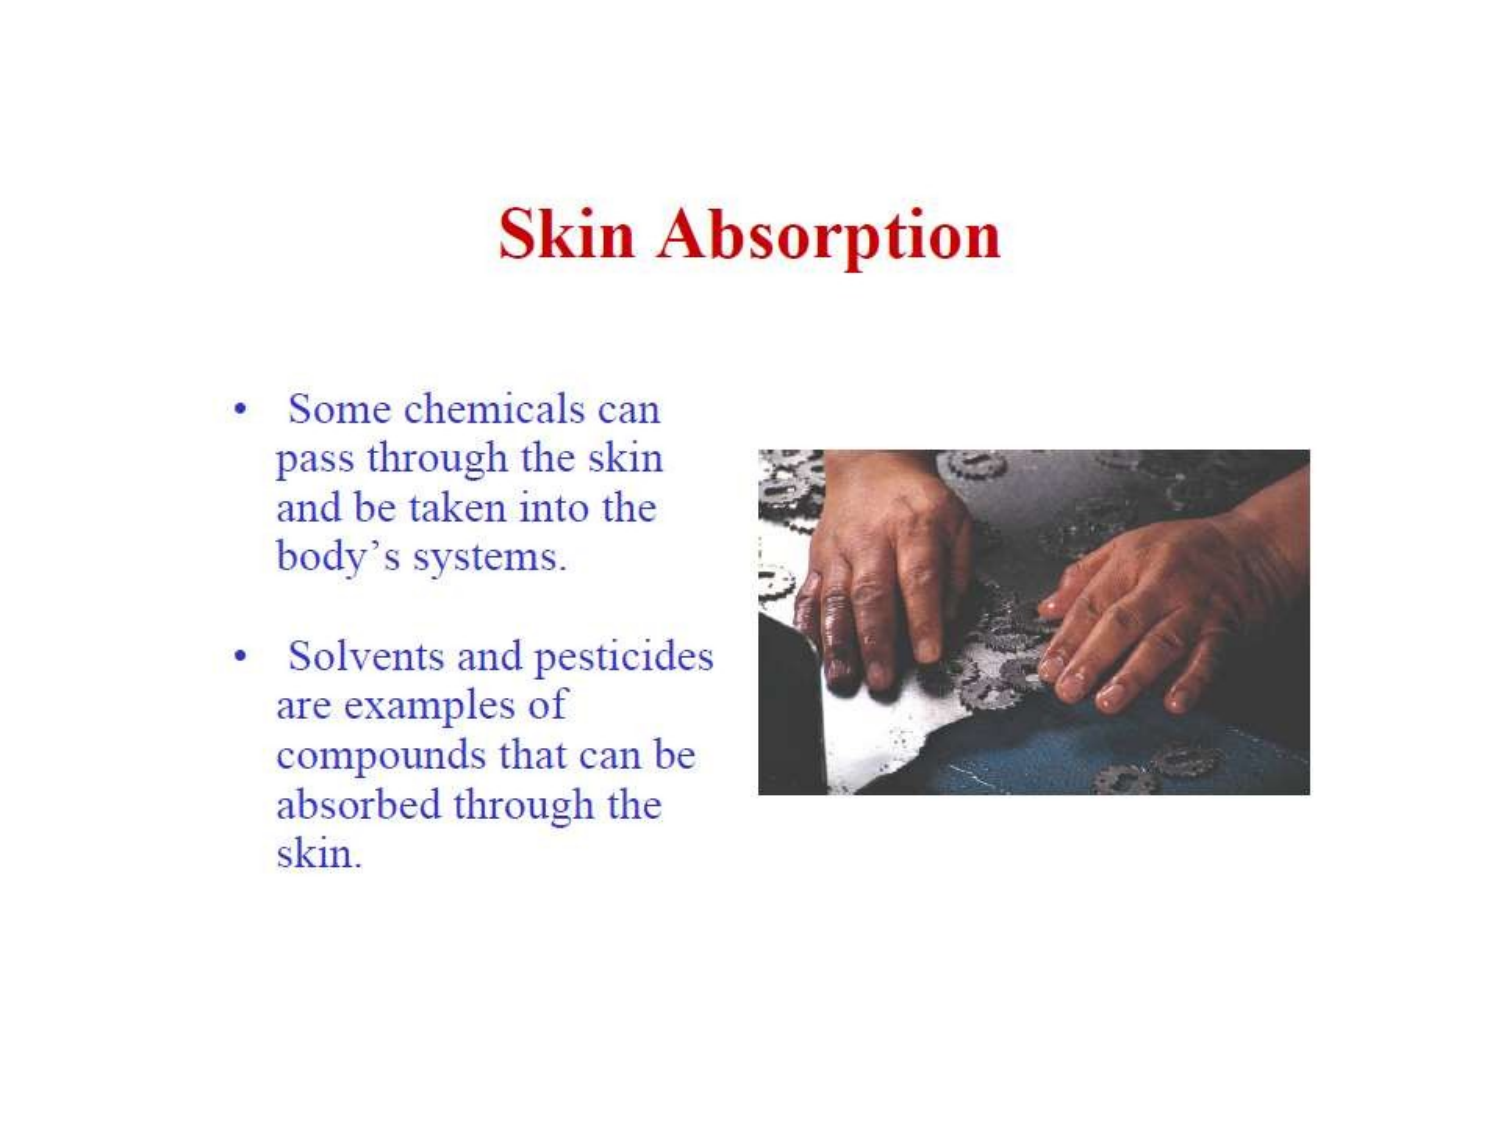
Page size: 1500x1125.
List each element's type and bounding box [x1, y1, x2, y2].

text_box [163, 123, 1337, 1002]
